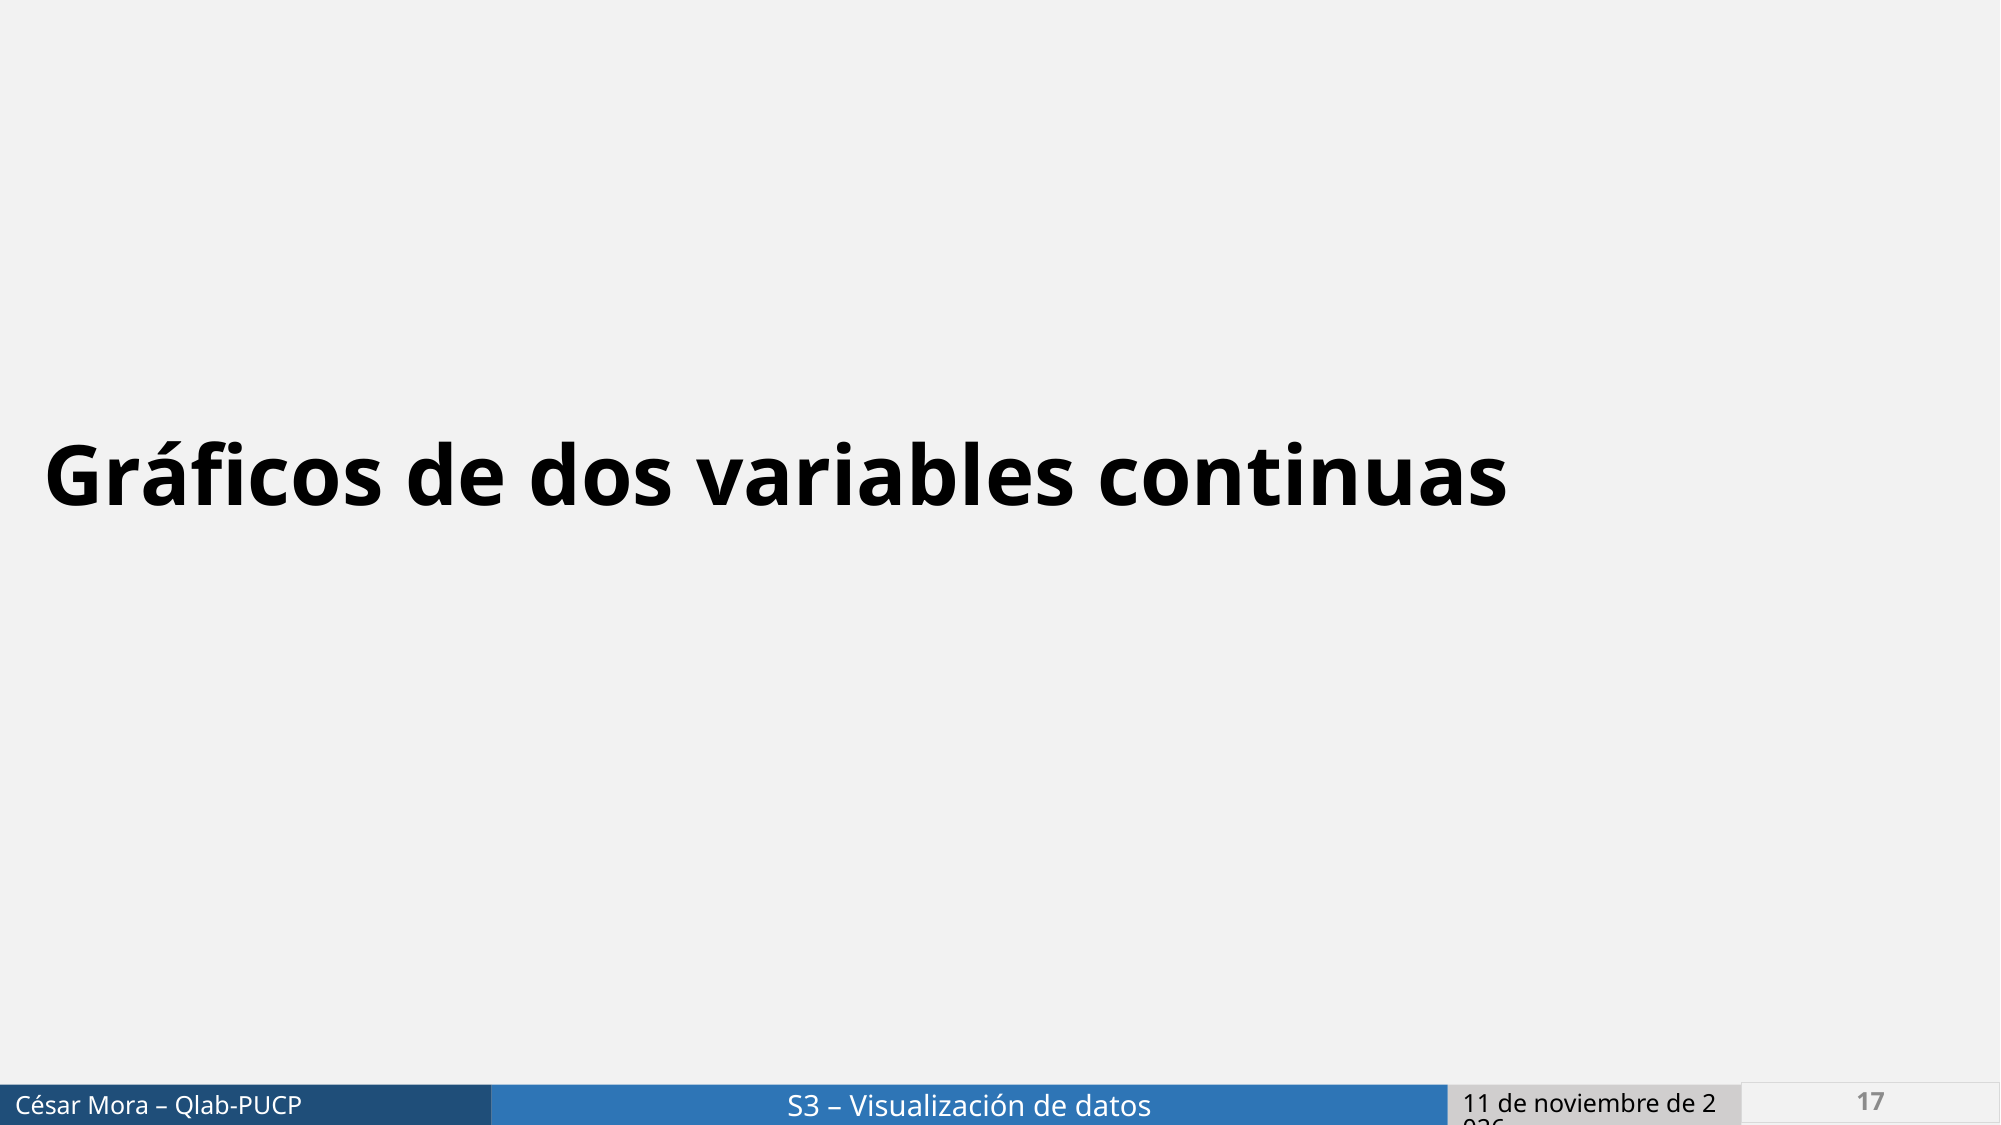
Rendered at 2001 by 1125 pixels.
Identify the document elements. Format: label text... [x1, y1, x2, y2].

slide_number 17 [1741, 1082, 2000, 1123]
text_box César Mora – Qlab-PUCP [0, 1084, 492, 1125]
text_box Gráficos de dos variables continuas [28, 415, 1971, 664]
footer S3 – Visualización de datos [492, 1084, 1448, 1125]
slide_number Junio de 2022 [1448, 1084, 1742, 1125]
